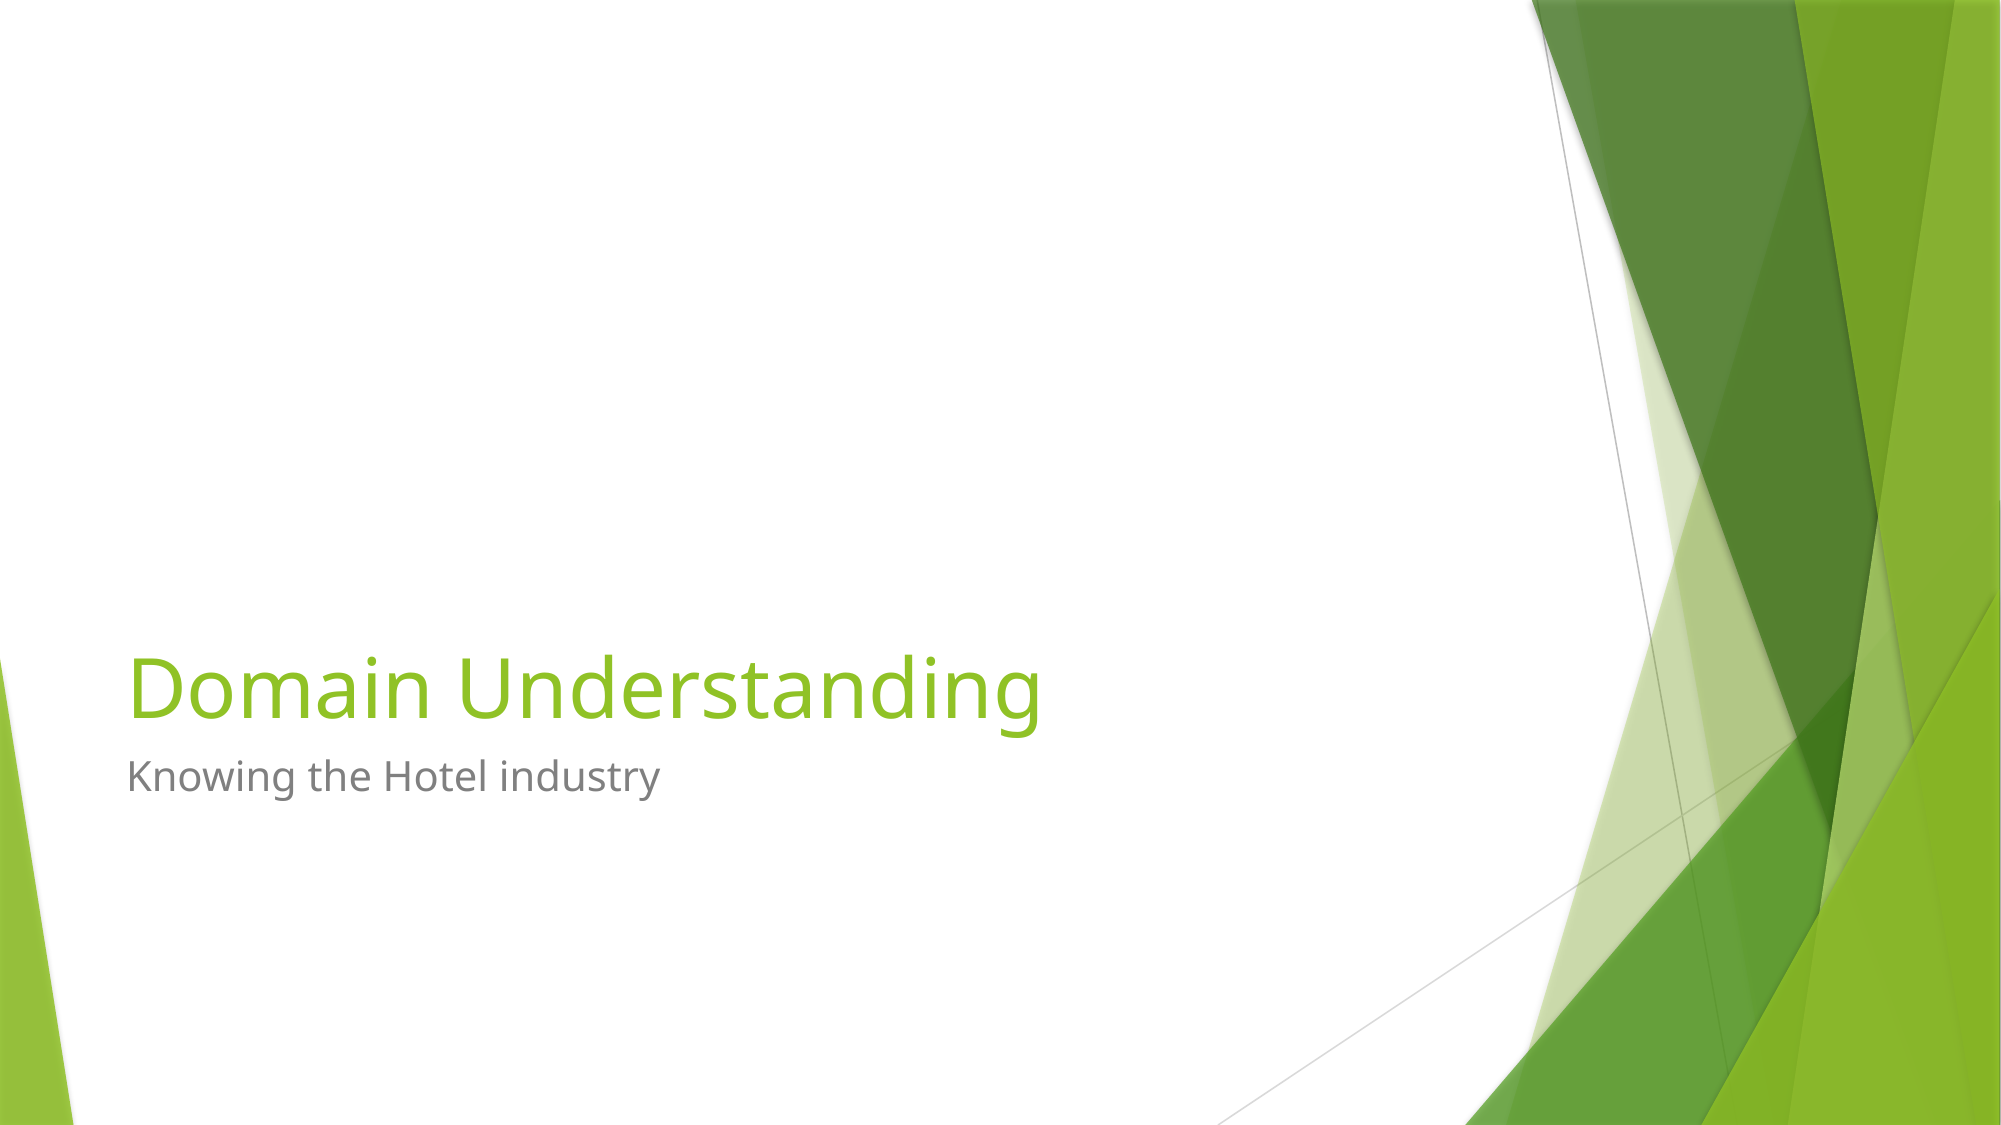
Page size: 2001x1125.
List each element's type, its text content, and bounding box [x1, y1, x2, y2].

list Knowing the Hotel industry [111, 742, 1522, 884]
title Domain Understanding [111, 443, 1522, 742]
